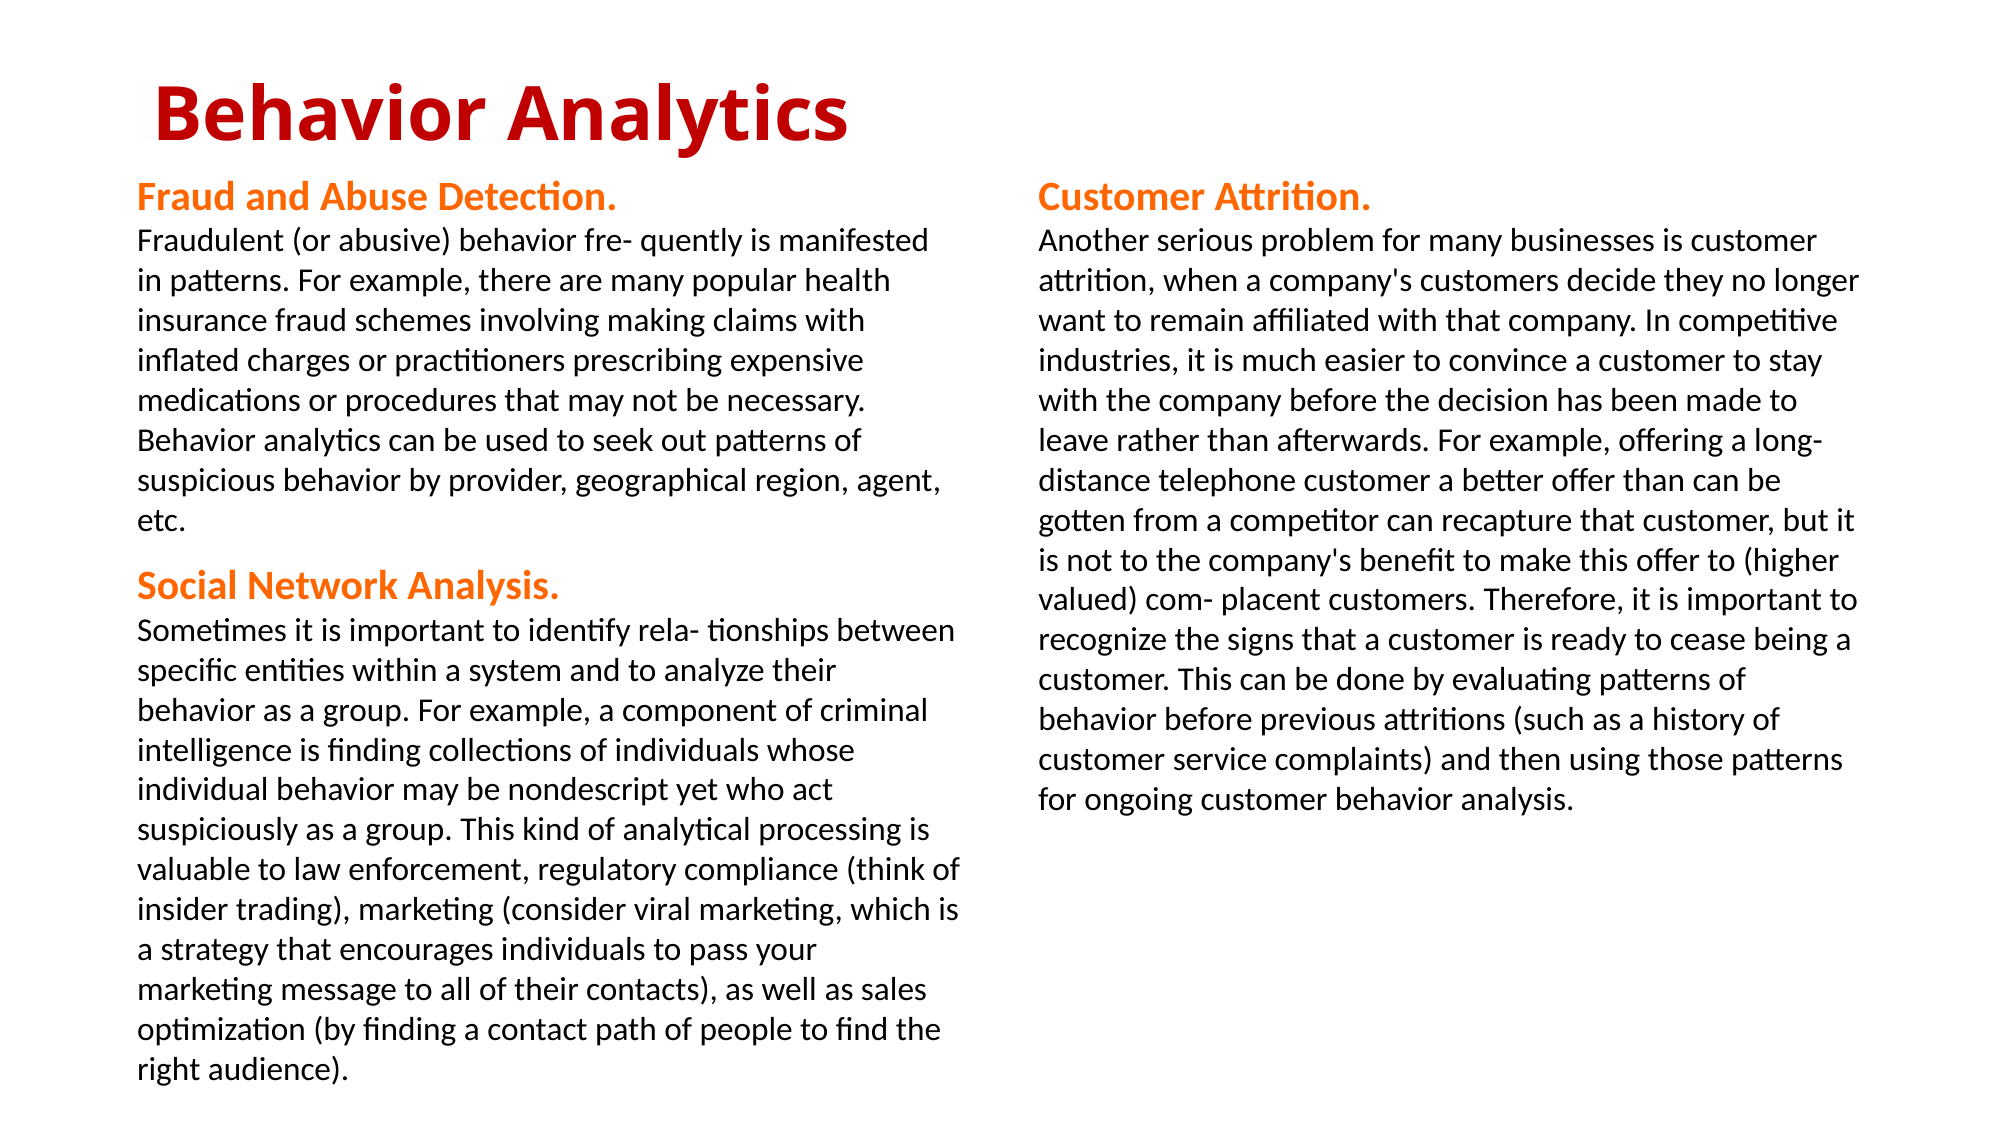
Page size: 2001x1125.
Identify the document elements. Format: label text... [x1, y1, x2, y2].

text_box Customer Attrition. Another serious problem for many businesses is customer attrition, when a company's customers decide they no longer want to remain affiliated with that company. In competitive industries, it is much easier to convince a customer to stay with the company before the decision has been made to leave rather than afterwards. For example, offering a long-distance telephone customer a better offer than can be gotten from a competitor can recapture that customer, but it is not to the company's benefit to make this offer to (higher valued) com- placent customers. Therefore, it is important to recognize the signs that a customer is ready to cease being a customer. This can be done by evaluating patterns of behavior before previous attritions (such as a history of customer service complaints) and then using those patterns for ongoing customer behavior analysis. [1023, 160, 1878, 865]
text_box Fraud and Abuse Detection. Fraudulent (or abusive) behavior fre- quently is manifested in patterns. For example, there are many popular health insurance fraud schemes involving making claims with inflated charges or practitioners prescribing expensive medications or procedures that may not be necessary. Behavior analytics can be used to seek out patterns of suspicious behavior by provider, geographical region, agent, etc. [122, 160, 977, 545]
text_box Social Network Analysis. Sometimes it is important to identify rela- tionships between specific entities within a system and to analyze their behavior as a group. For example, a component of criminal intelligence is finding collections of individuals whose individual behavior may be nondescript yet who act suspiciously as a group. This kind of analytical processing is valuable to law enforcement, regulatory compliance (think of insider trading), marketing (consider viral marketing, which is a strategy that encourages individuals to pass your marketing message to all of their contacts), as well as sales optimization (by finding a contact path of people to find the right audience). [122, 550, 977, 1095]
title Behavior Analytics [137, 59, 1863, 172]
